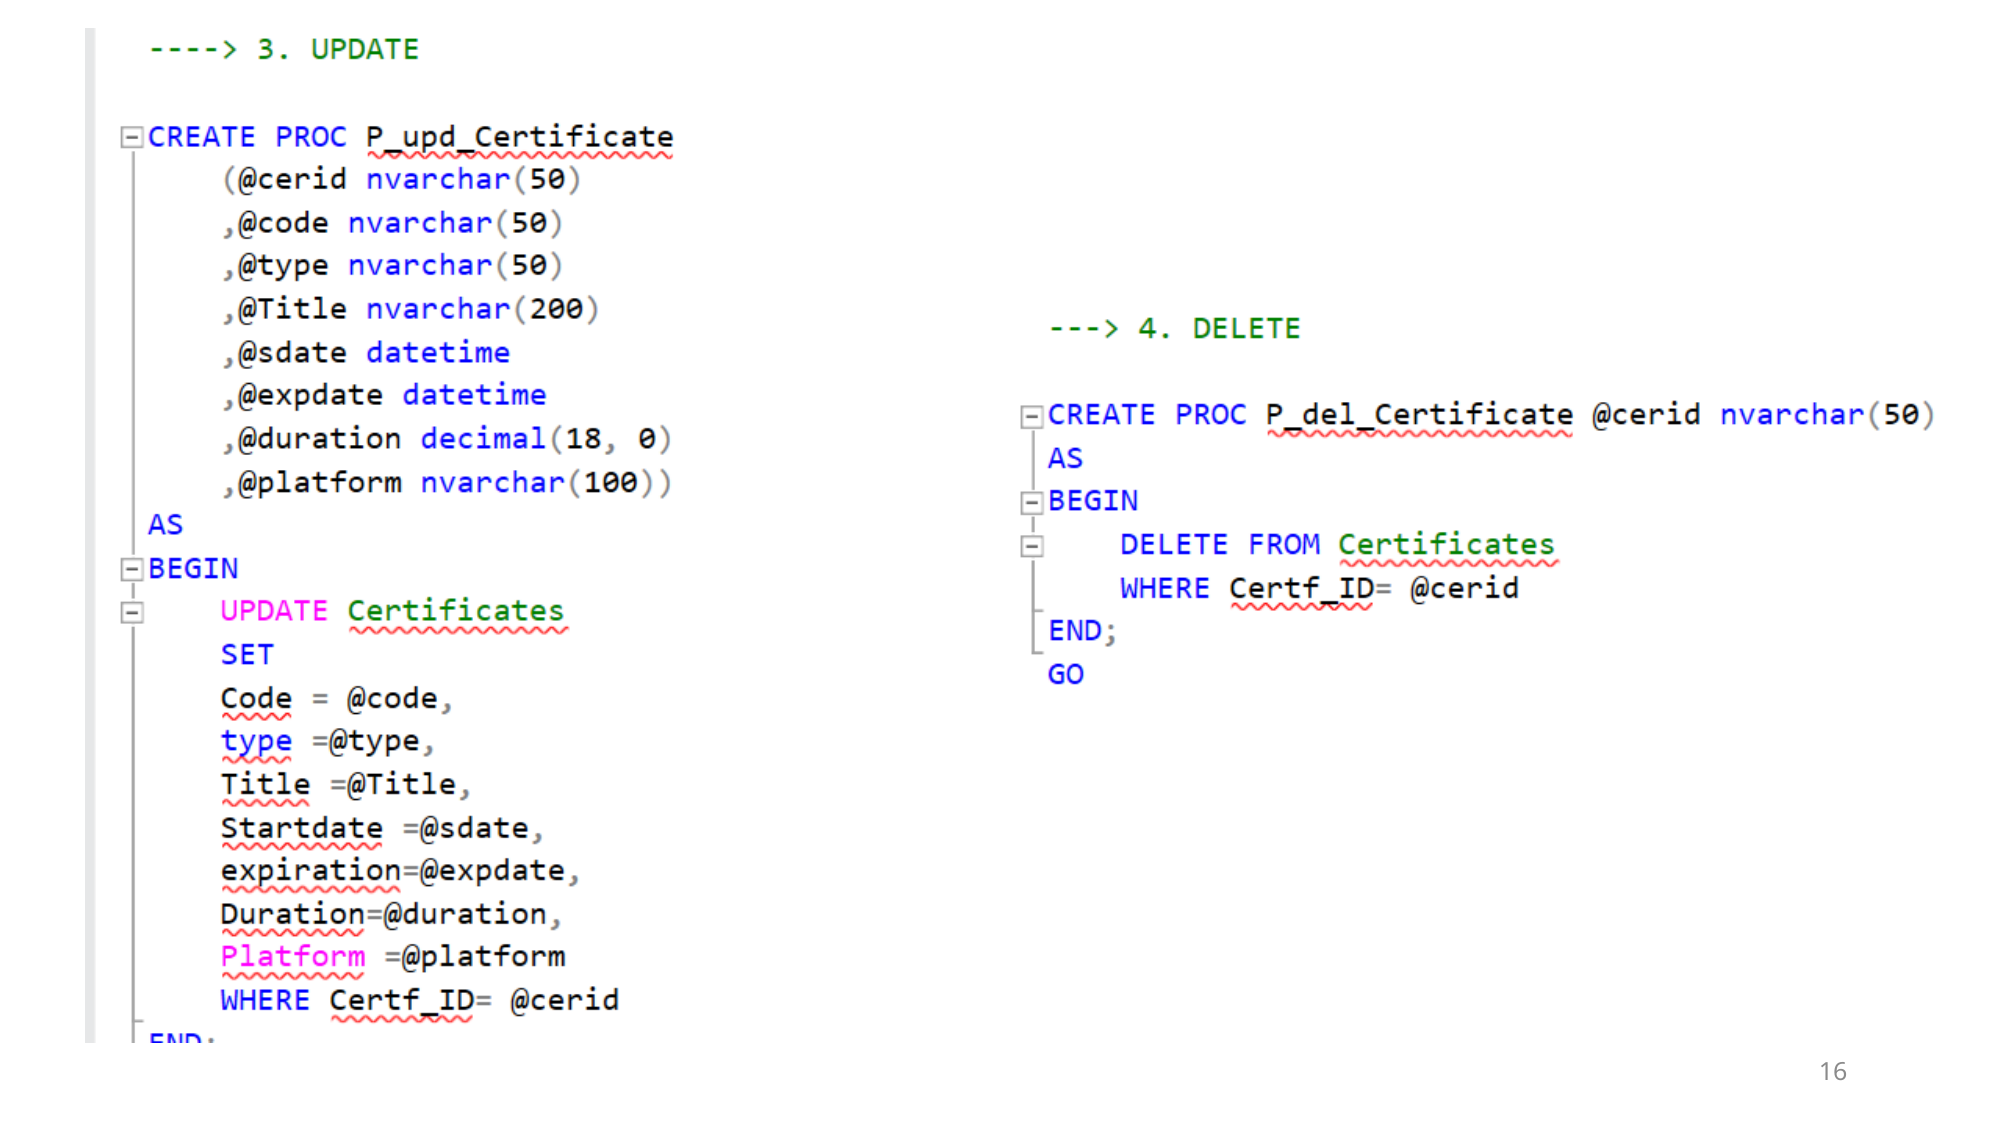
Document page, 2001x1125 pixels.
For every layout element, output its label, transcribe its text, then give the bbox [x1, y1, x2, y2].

picture [85, 28, 767, 1043]
slide_number 16 [1412, 1042, 1863, 1103]
picture [999, 304, 1978, 700]
